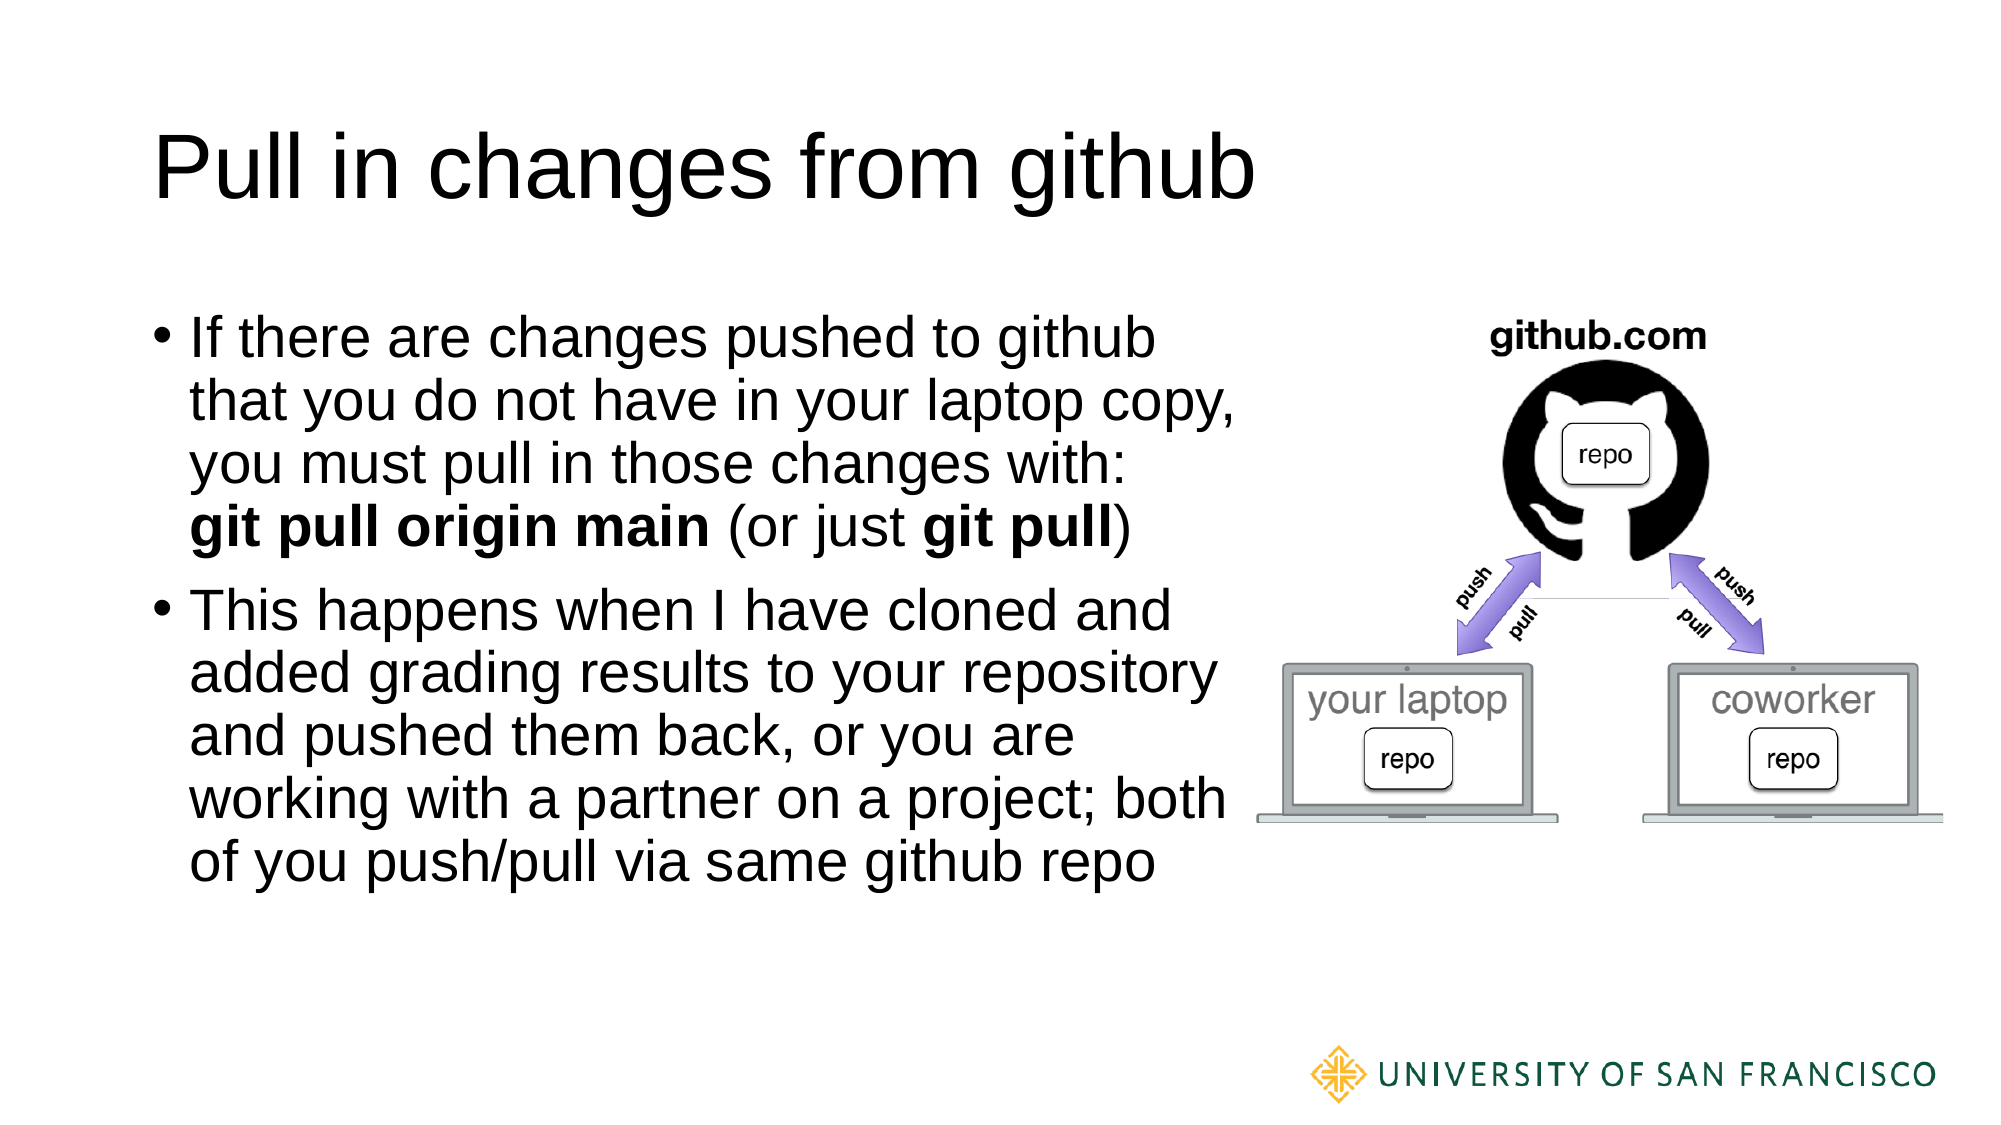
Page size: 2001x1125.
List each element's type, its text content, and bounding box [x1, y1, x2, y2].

title Pull in changes from github [137, 59, 1863, 278]
list If there are changes pushed to github that you do not have in your laptop copy, you must pull in those changes with: git pull origin main (or just git pull) This happens when I have cloned and added grading results to your repository and pushed them back, or you are working with a partner on a project; both of you push/pull via same github repo [137, 299, 1287, 1014]
picture [1255, 302, 1944, 823]
